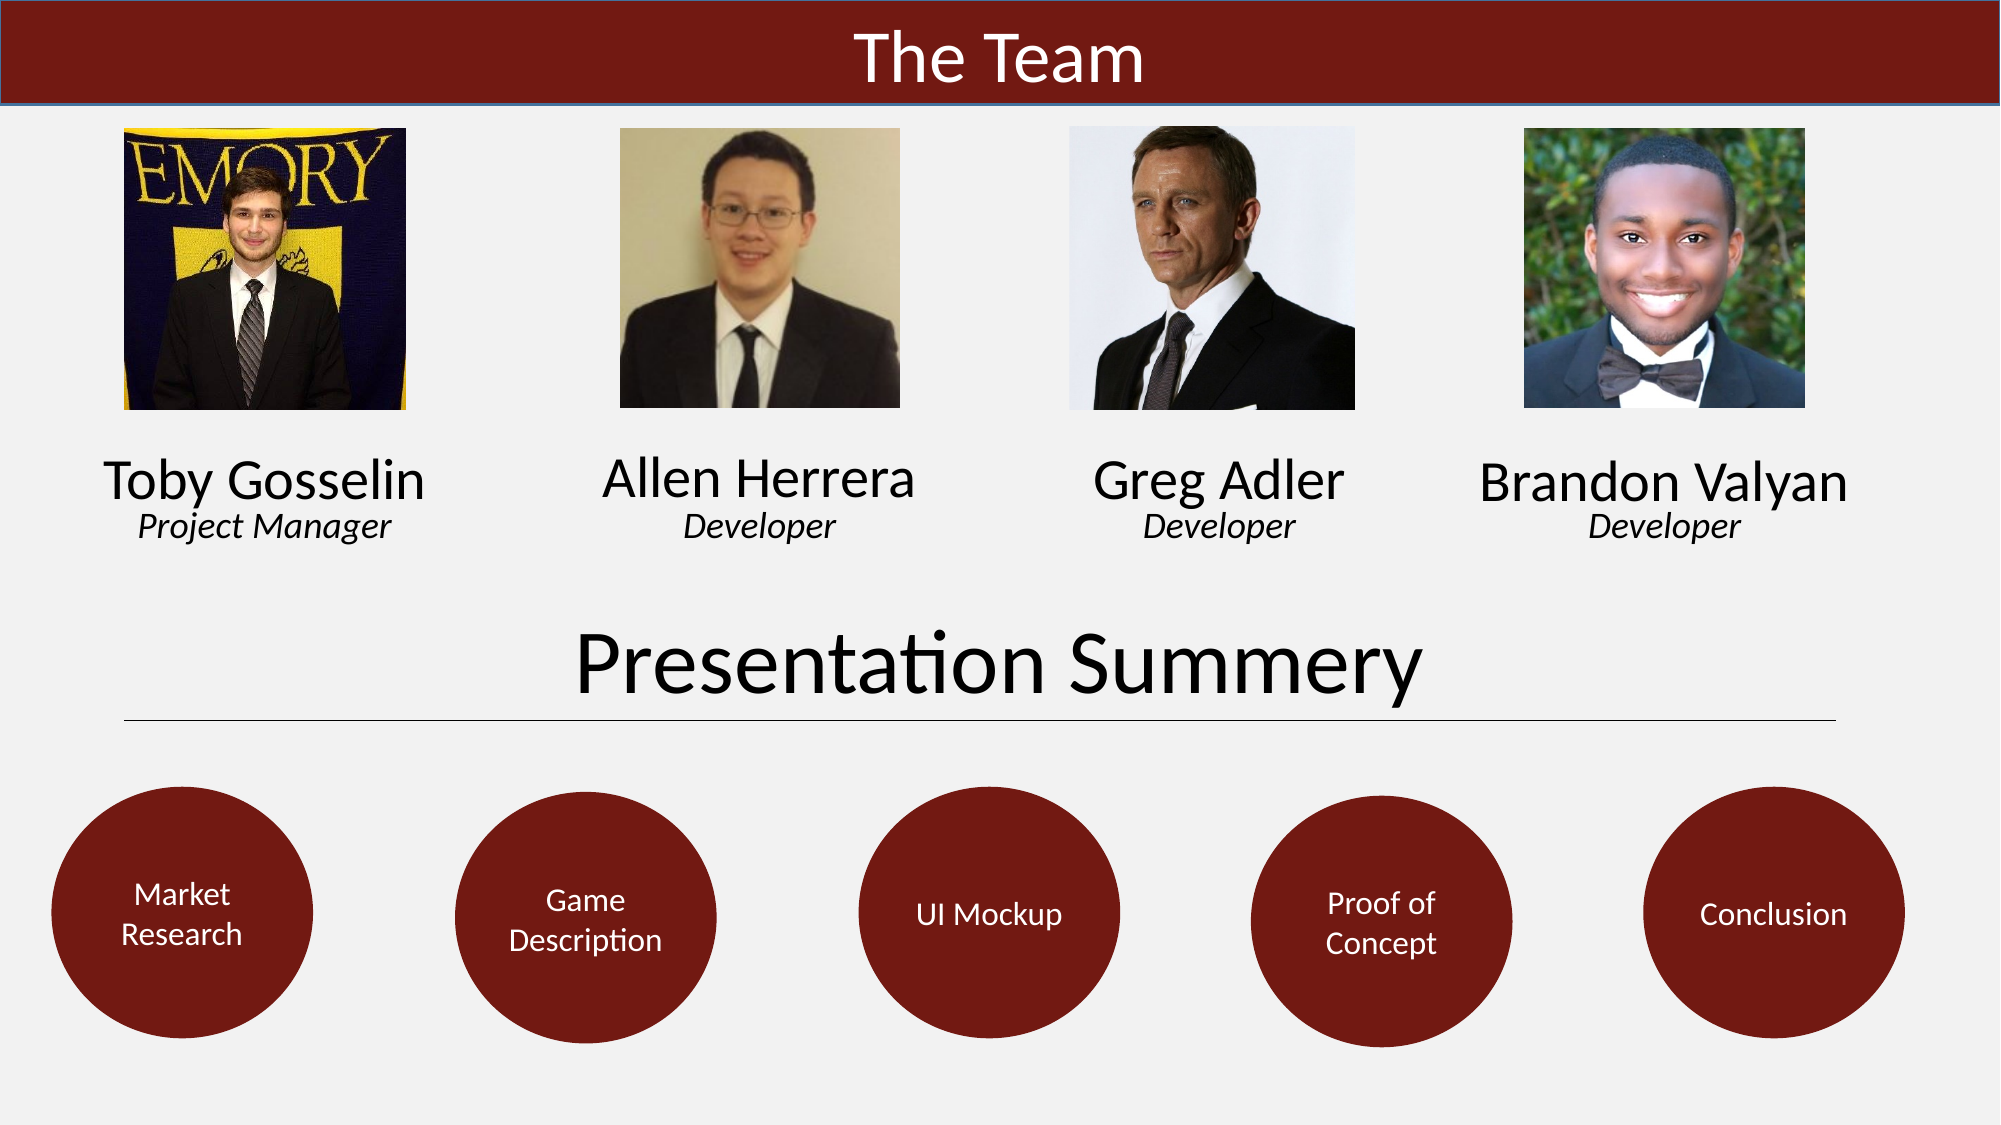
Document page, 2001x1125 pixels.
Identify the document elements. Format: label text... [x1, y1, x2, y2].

text_box Allen Herrera [587, 431, 932, 517]
text_box Game Description [453, 790, 718, 1045]
text_box Developer [1572, 493, 1757, 554]
text_box Conclusion [1642, 785, 1906, 1040]
picture [124, 128, 406, 410]
text_box UI Mockup [857, 785, 1122, 1040]
picture [619, 128, 900, 408]
text_box Greg Adler [1077, 433, 1361, 519]
text_box Presentation Summery [559, 594, 1441, 719]
text_box Market Research [50, 785, 315, 1040]
text_box Project Manager [122, 493, 408, 554]
text_box The Team [0, 0, 2000, 106]
text_box Developer [1127, 493, 1312, 554]
text_box Toby Gosselin [88, 433, 442, 519]
picture [1524, 128, 1805, 408]
text_box Developer [668, 493, 852, 554]
text_box Proof of Concept [1249, 794, 1514, 1049]
picture [1069, 126, 1355, 410]
text_box Brandon Valyan [1464, 435, 1865, 521]
